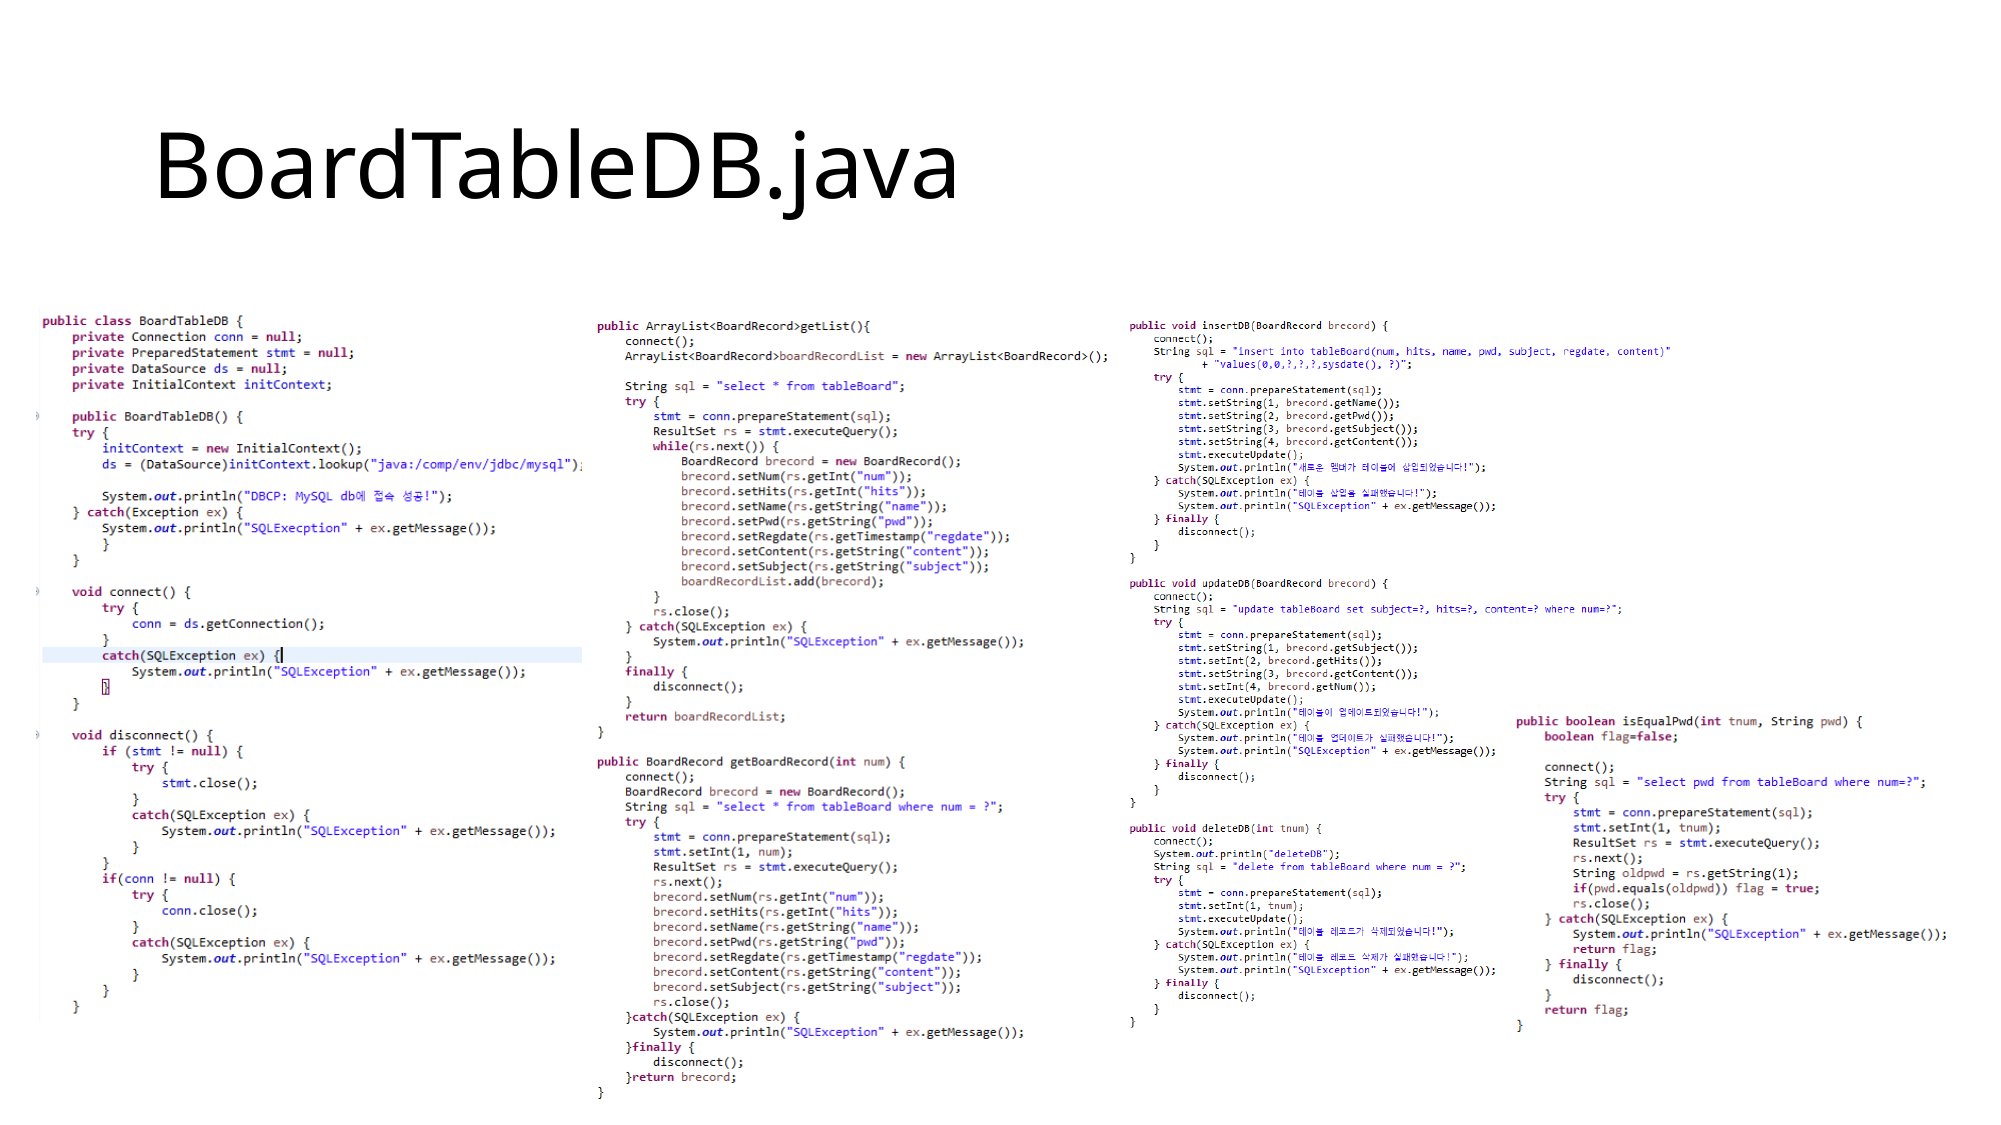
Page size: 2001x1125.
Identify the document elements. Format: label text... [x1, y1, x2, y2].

picture [582, 307, 1952, 1103]
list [36, 307, 582, 1021]
title BoardTableDB.java [137, 59, 1863, 278]
